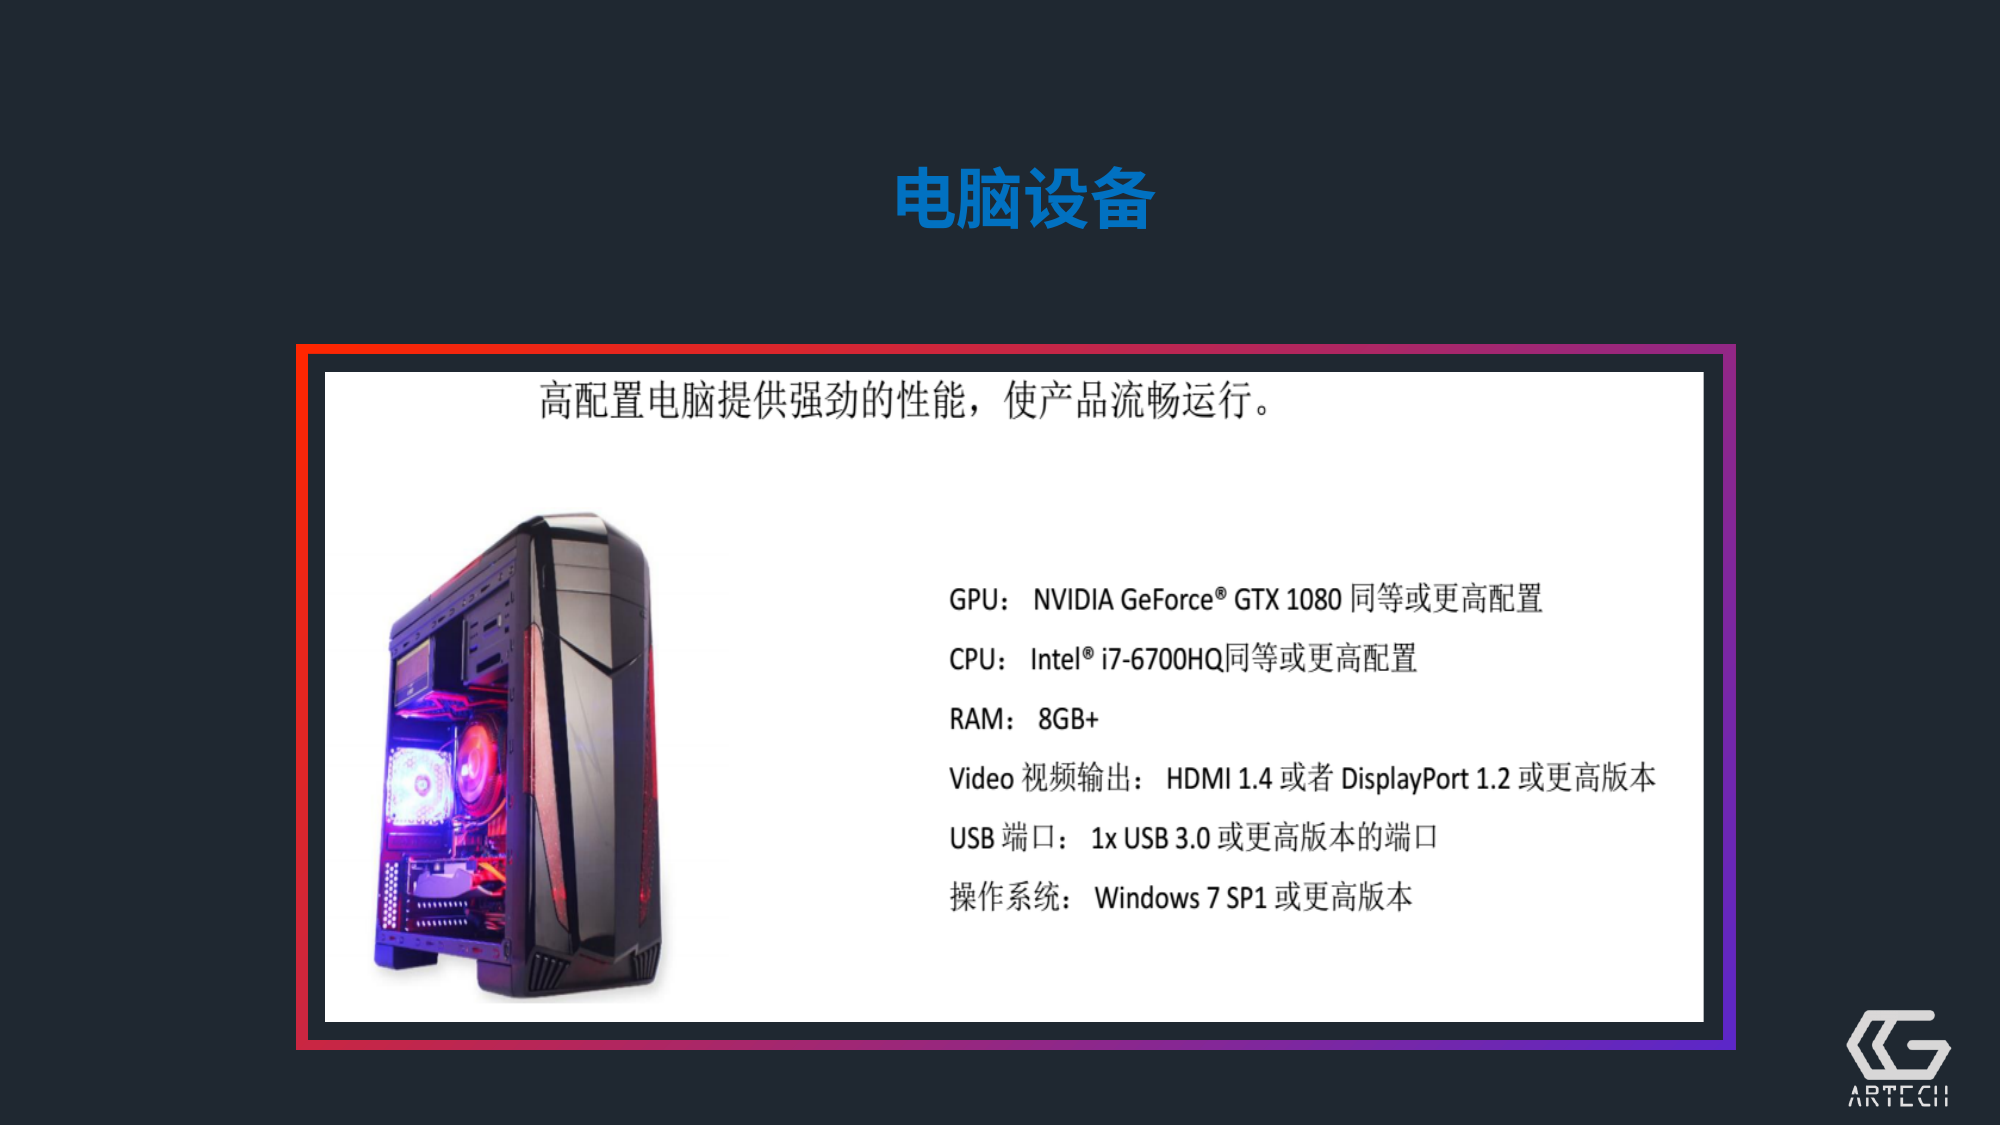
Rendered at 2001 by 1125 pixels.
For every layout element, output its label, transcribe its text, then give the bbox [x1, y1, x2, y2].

text_box [296, 344, 1736, 1050]
text_box 电脑设备 [866, 149, 1165, 244]
picture [324, 372, 1704, 1023]
picture [1838, 995, 1959, 1116]
